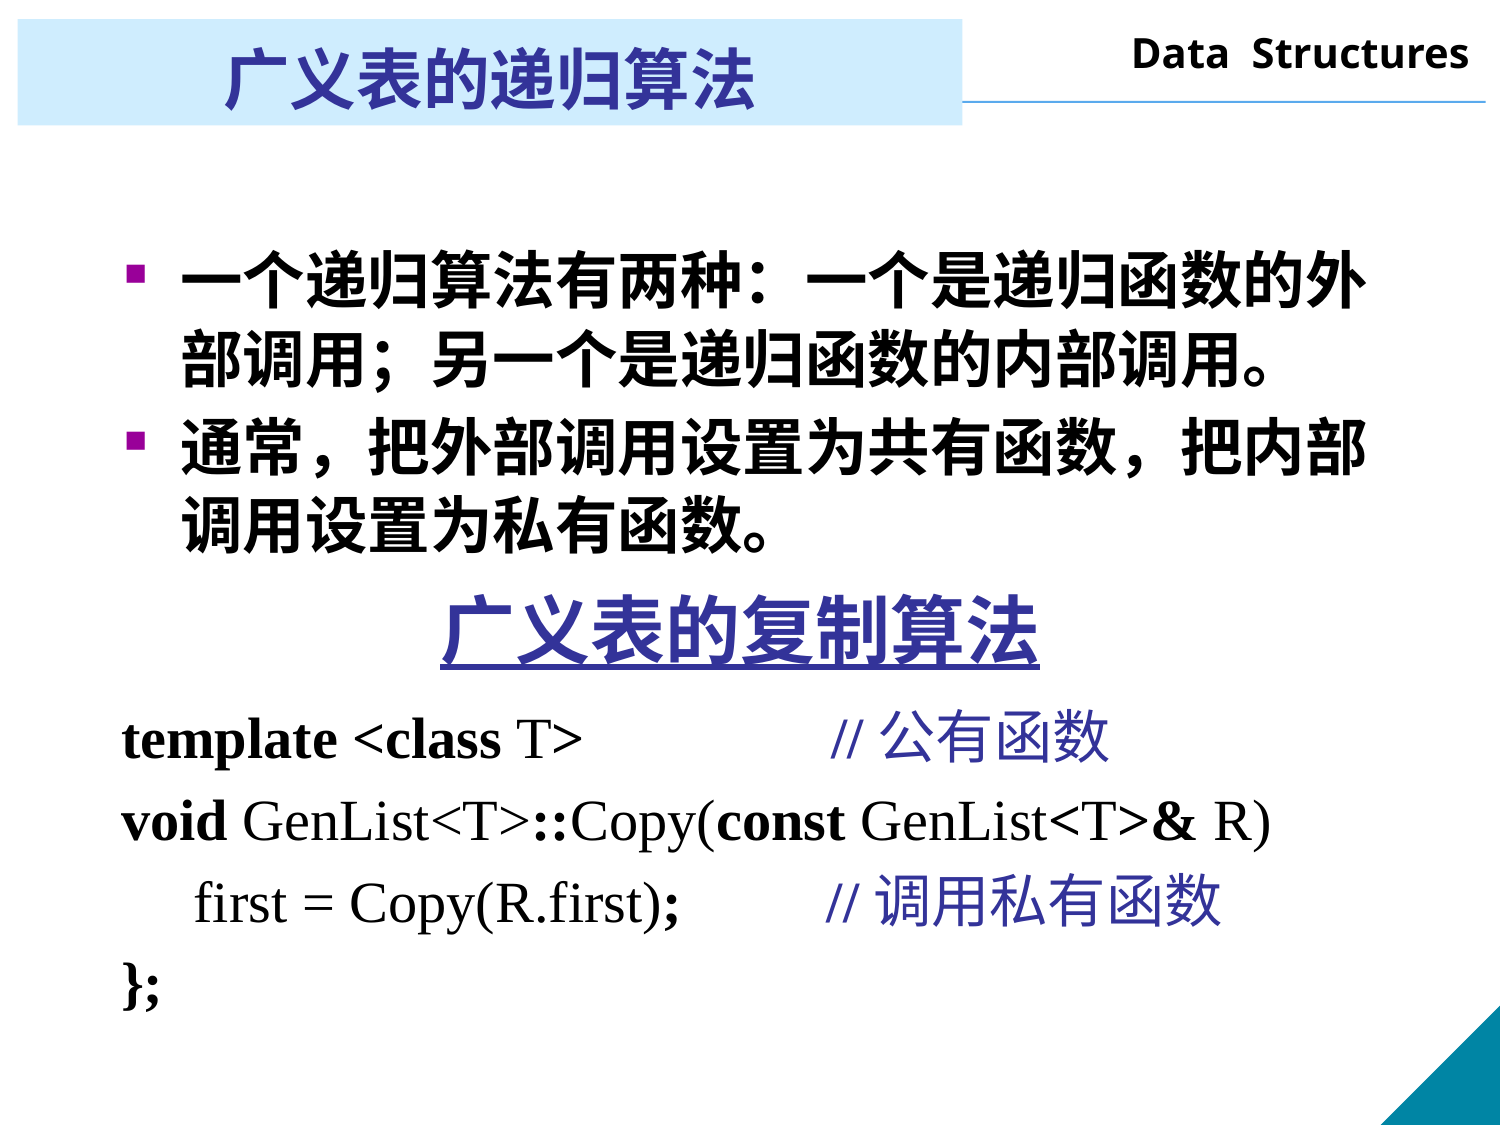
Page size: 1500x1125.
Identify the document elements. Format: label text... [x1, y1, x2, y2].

list 一个递归算法有两种：一个是递归函数的外部调用；另一个是递归函数的内部调用。 通常，把外部调用设置为共有函数，把内部调用设置为私有函数。 [109, 229, 1407, 564]
text_box template <class T> //公有函数 void GenList<T>::Copy(const GenList<T>& R) first = Copy(R.first); //调用私有函数 }; [106, 692, 1457, 1055]
title 广义表的递归算法 [17, 19, 963, 126]
text_box 广义表的复制算法 [65, 564, 1416, 694]
